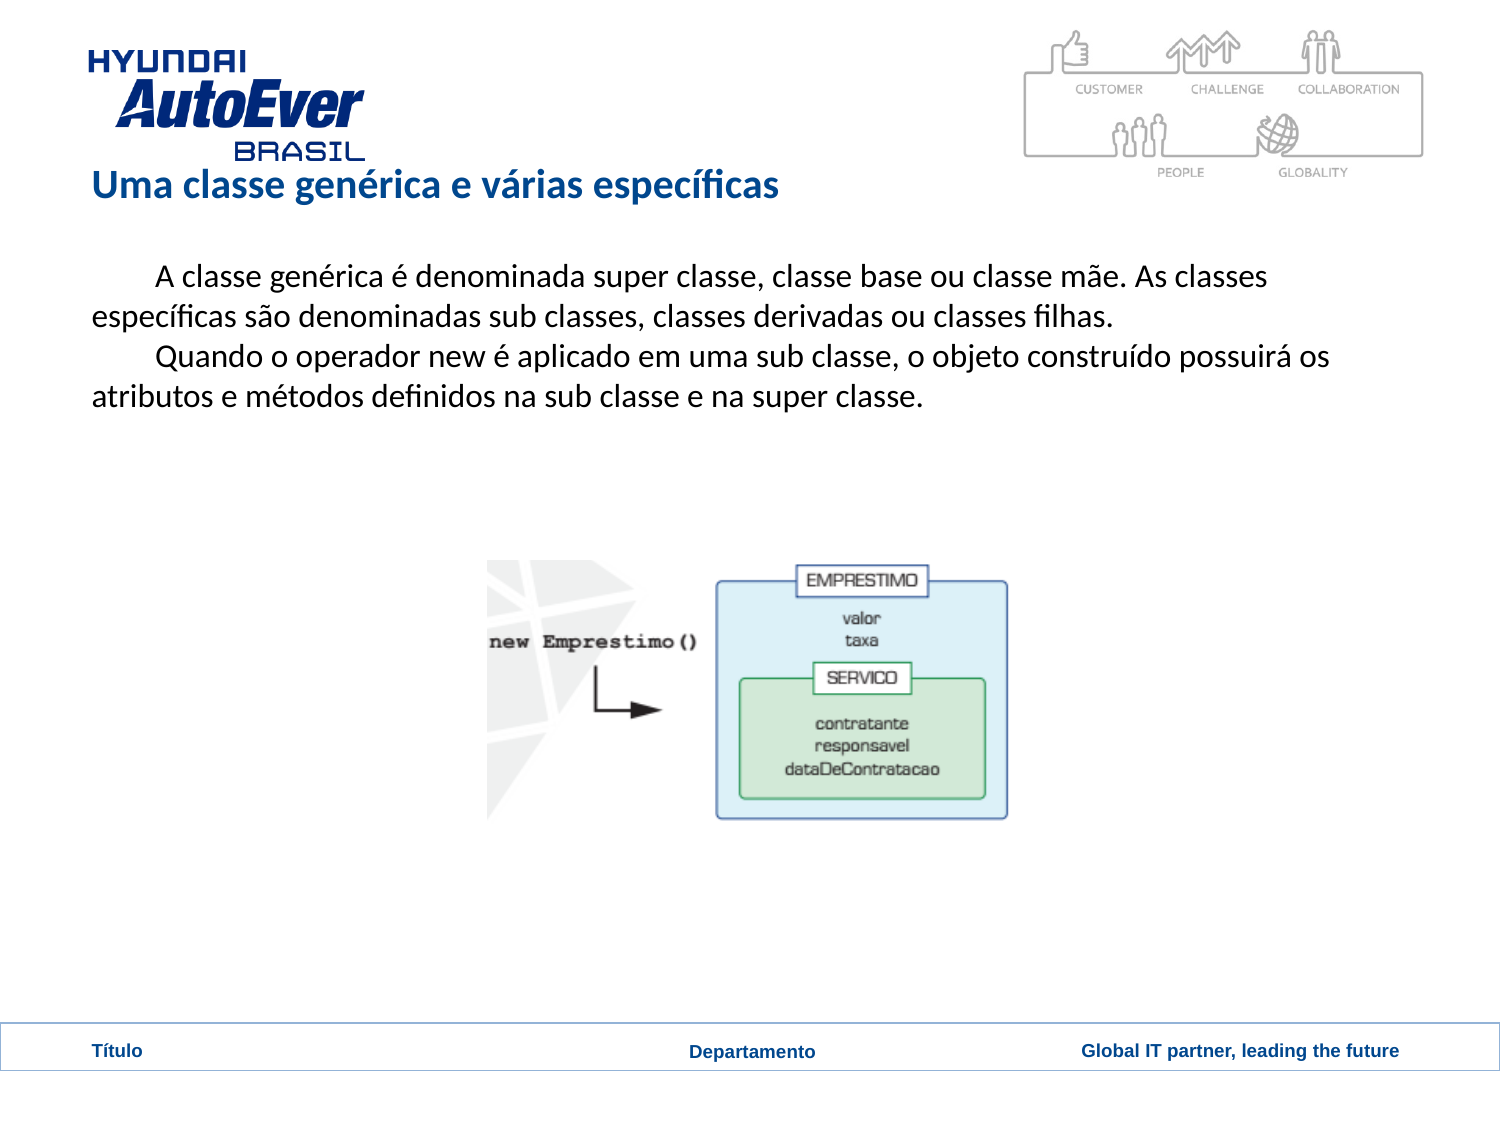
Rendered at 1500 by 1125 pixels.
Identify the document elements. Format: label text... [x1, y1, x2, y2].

picture [88, 50, 349, 78]
picture [1022, 23, 1424, 185]
title Uma classe genérica e várias específicas [76, 157, 999, 207]
list A classe genérica é denominada super classe, classe base ou classe mãe. As classes específicas são denominadas sub classes, classes derivadas ou classes filhas. Quando o operador new é aplicado em uma sub classe, o objeto construído possuirá os atributos e métodos definidos na sub classe e na super classe. [76, 207, 1400, 1009]
picture [487, 560, 1013, 824]
picture [115, 79, 365, 157]
